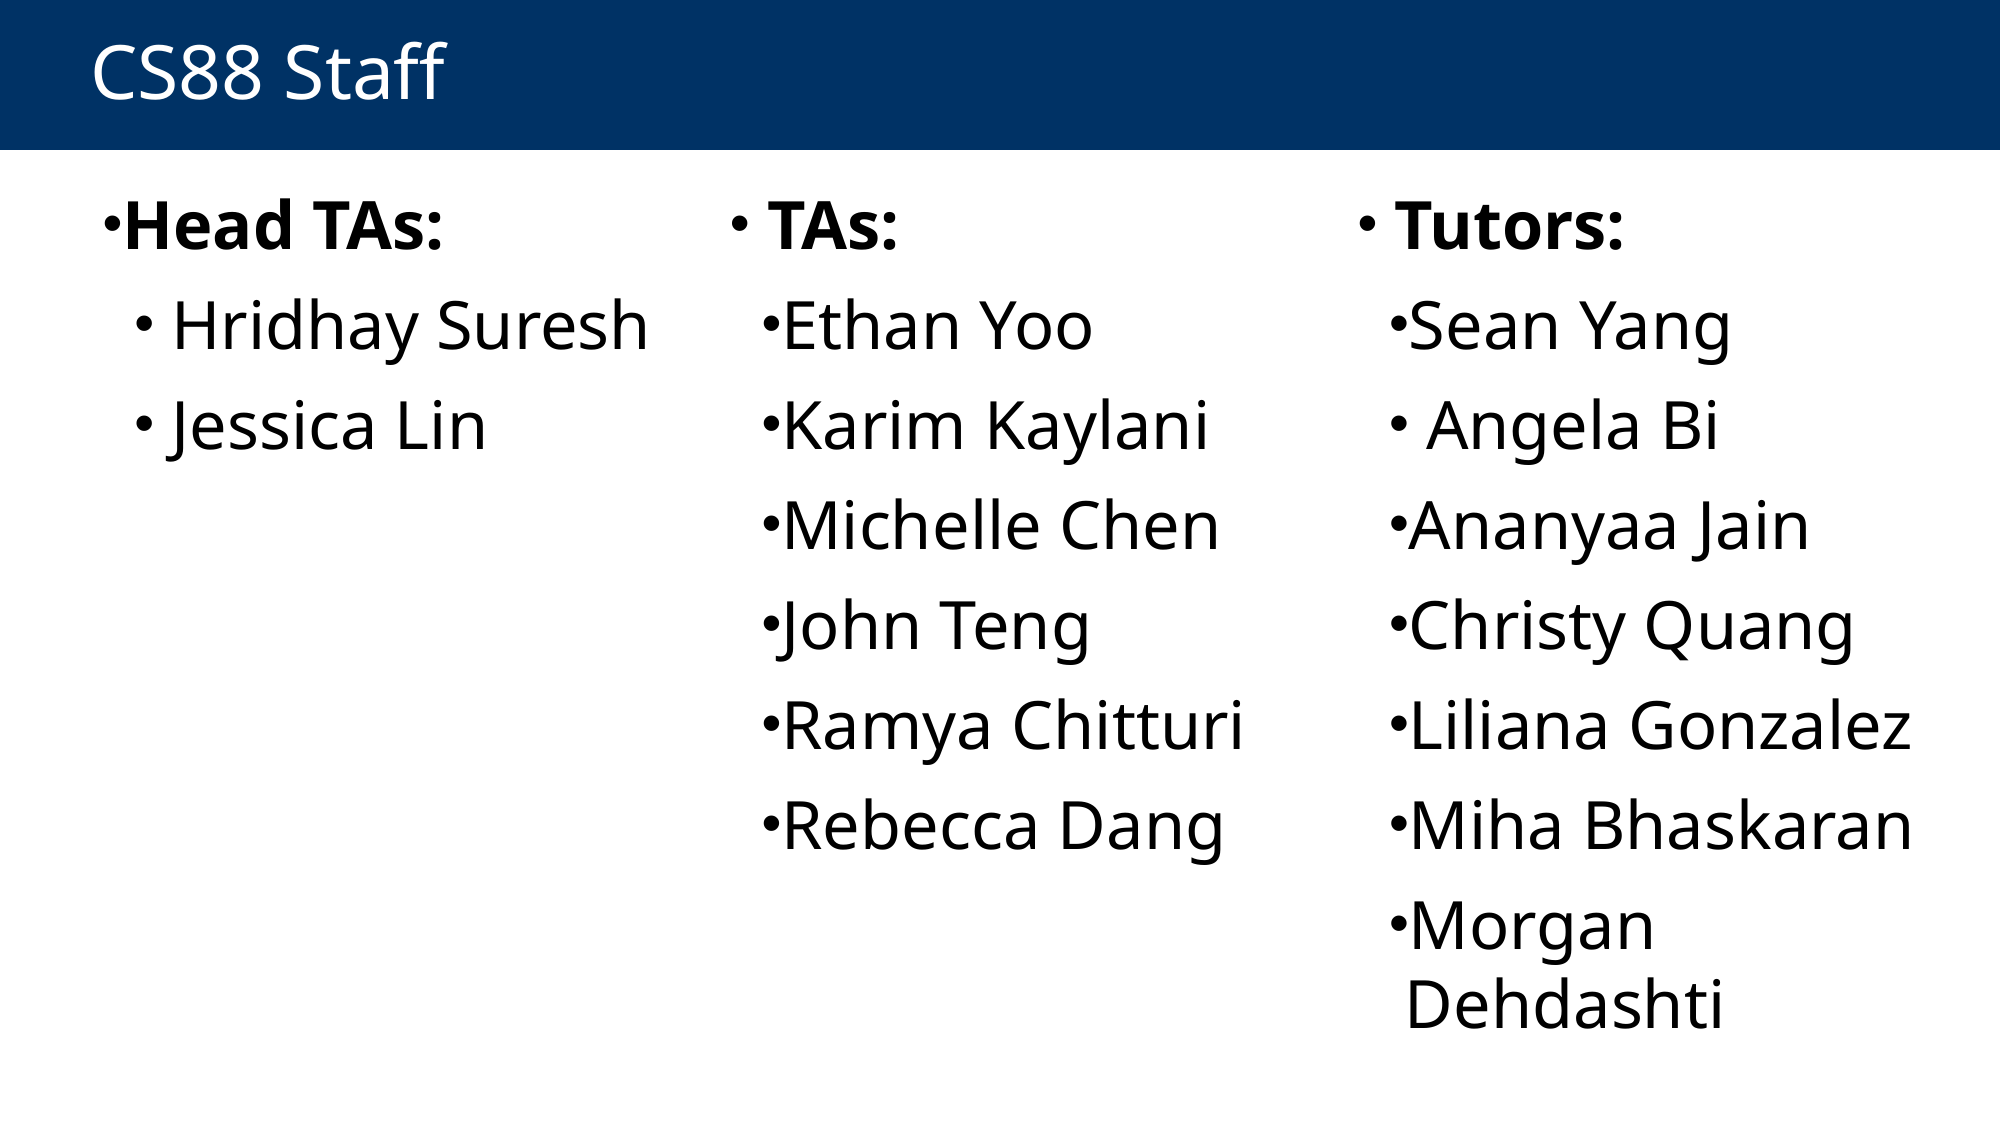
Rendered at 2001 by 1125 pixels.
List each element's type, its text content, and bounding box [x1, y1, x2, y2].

title CS88 Staff [0, 0, 2000, 152]
list Head TAs: Hridhay Suresh Jessica Lin TAs: Ethan Yoo Karim Kaylani Michelle Chen John Teng Ramya Chitturi Rebecca Dang Tutors: Sean Yang Angela Bi Ananyaa Jain Christy Quang Liliana Gonzalez Miha Bhaskaran Morgan Dehdashti [87, 174, 2000, 1038]
